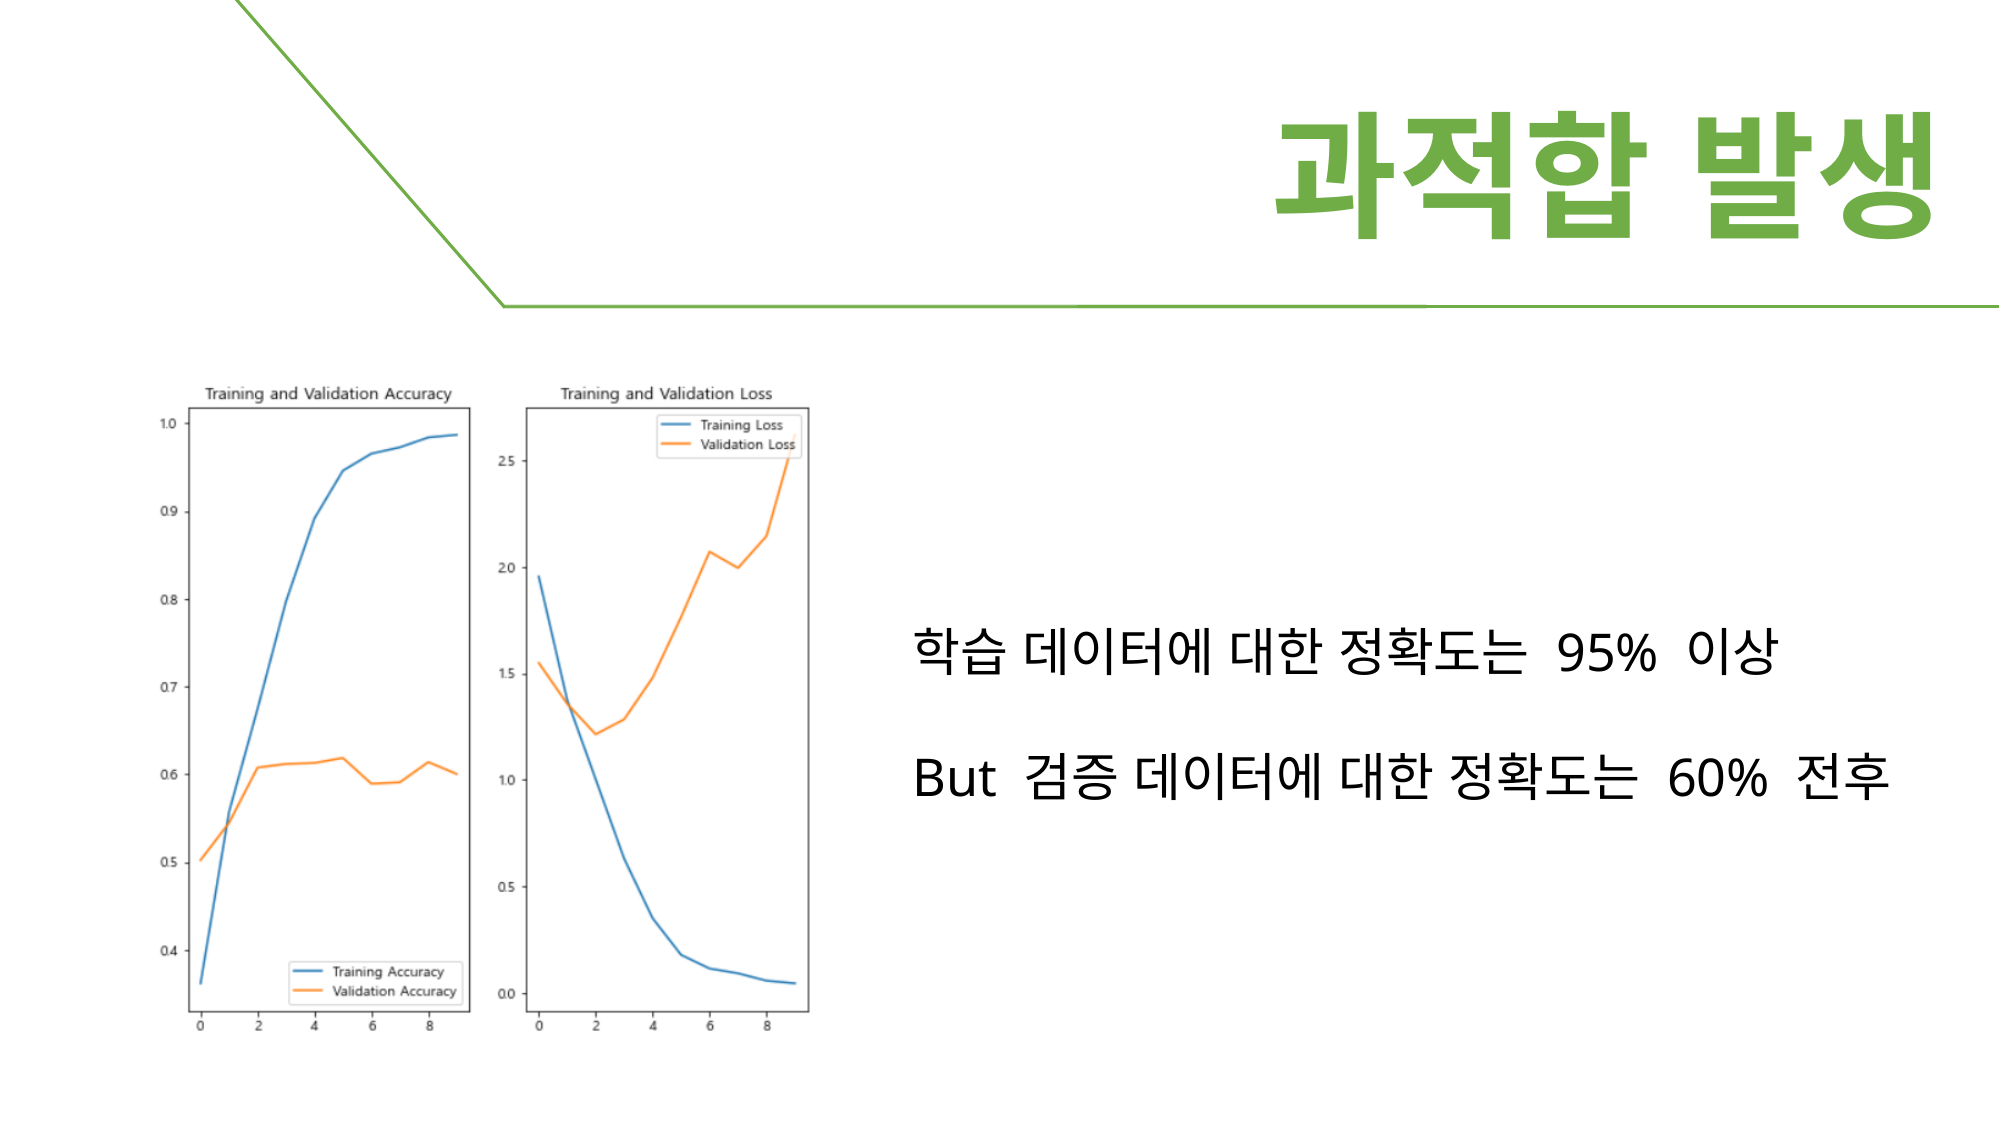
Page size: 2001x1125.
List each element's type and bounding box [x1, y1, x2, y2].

text_box [232, 0, 505, 308]
picture [0, 0, 2000, 1125]
